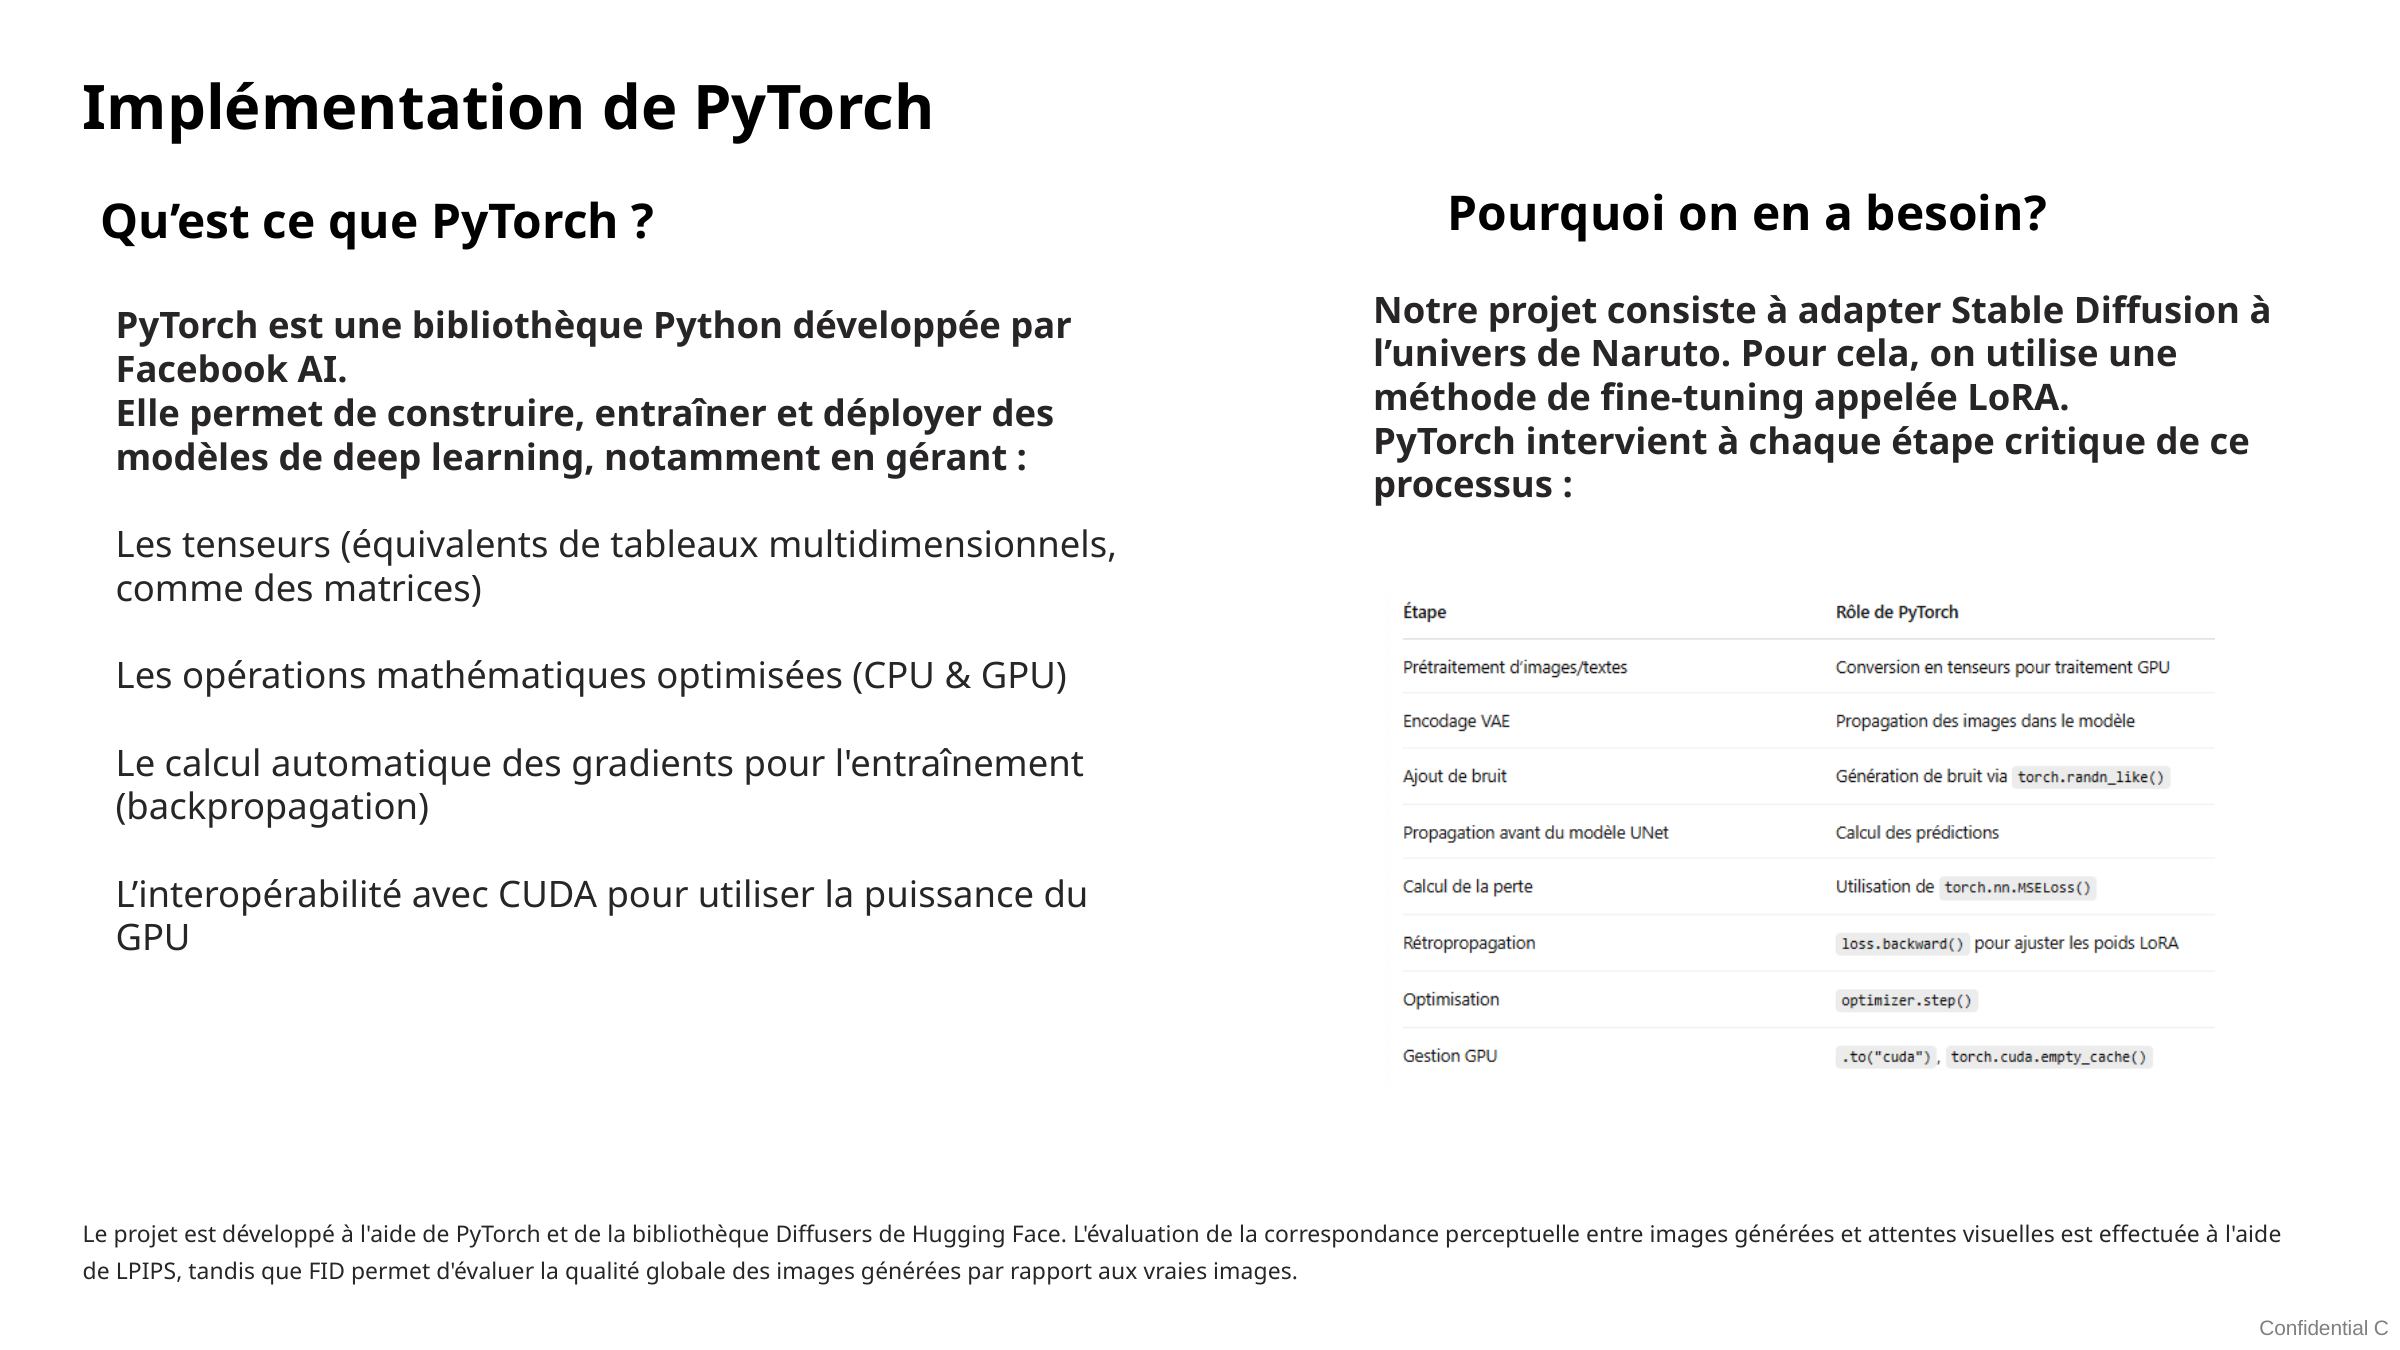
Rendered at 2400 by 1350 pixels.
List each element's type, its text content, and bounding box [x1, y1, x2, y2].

text_box Notre projet consiste à adapter Stable Diffusion à l’univers de Naruto. Pour cela, on utilise une méthode de fine-tuning appelée LoRA. PyTorch intervient à chaque étape critique de ce processus : [1358, 279, 2363, 908]
text_box Qu’est ce que PyTorch ? [85, 183, 1034, 266]
text_box PyTorch est une bibliothèque Python développée par Facebook AI. Elle permet de construire, entraîner et déployer des modèles de deep learning, notamment en gérant : Les tenseurs (équivalents de tableaux multidimensionnels, comme des matrices) Les opérations mathématiques optimisées (CPU & GPU) Le calcul automatique des gradients pour l'entraînement (backpropagation) L’interopérabilité avec CUDA pour utiliser la puissance du GPU [100, 295, 1152, 1057]
text_box Le projet est développé à l'aide de PyTorch et de la bibliothèque Diffusers de Hugging Face. L'évaluation de la correspondance perceptuelle entre images générées et attentes visuelles est effectuée à l'aide de LPIPS, tandis que FID permet d'évaluer la qualité globale des images générées par rapport aux vraies images. [82, 1209, 2318, 1285]
text_box Pourquoi on en a besoin? [1432, 174, 2185, 279]
text_box Implémentation de PyTorch [82, 65, 1153, 143]
picture [1379, 590, 2215, 1093]
